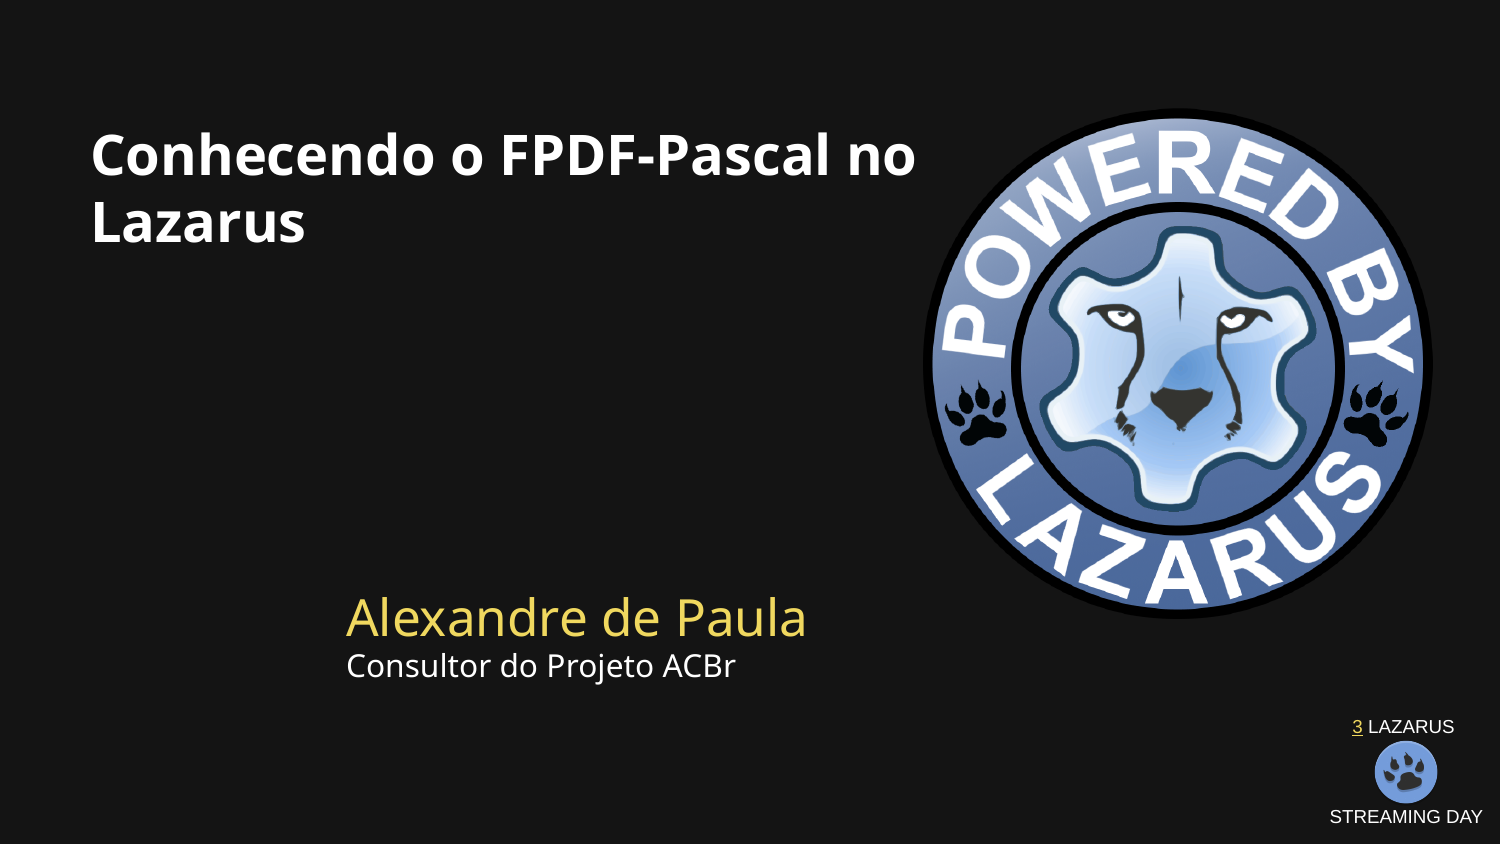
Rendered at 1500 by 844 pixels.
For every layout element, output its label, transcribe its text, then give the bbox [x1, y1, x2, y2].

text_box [1312, 699, 1500, 844]
title Conhecendo o FPDF-Pascal no Lazarus [75, 104, 914, 271]
subtitle Alexandre de Paula Consultor do Projeto ACBr [330, 569, 959, 700]
picture [916, 103, 1438, 625]
